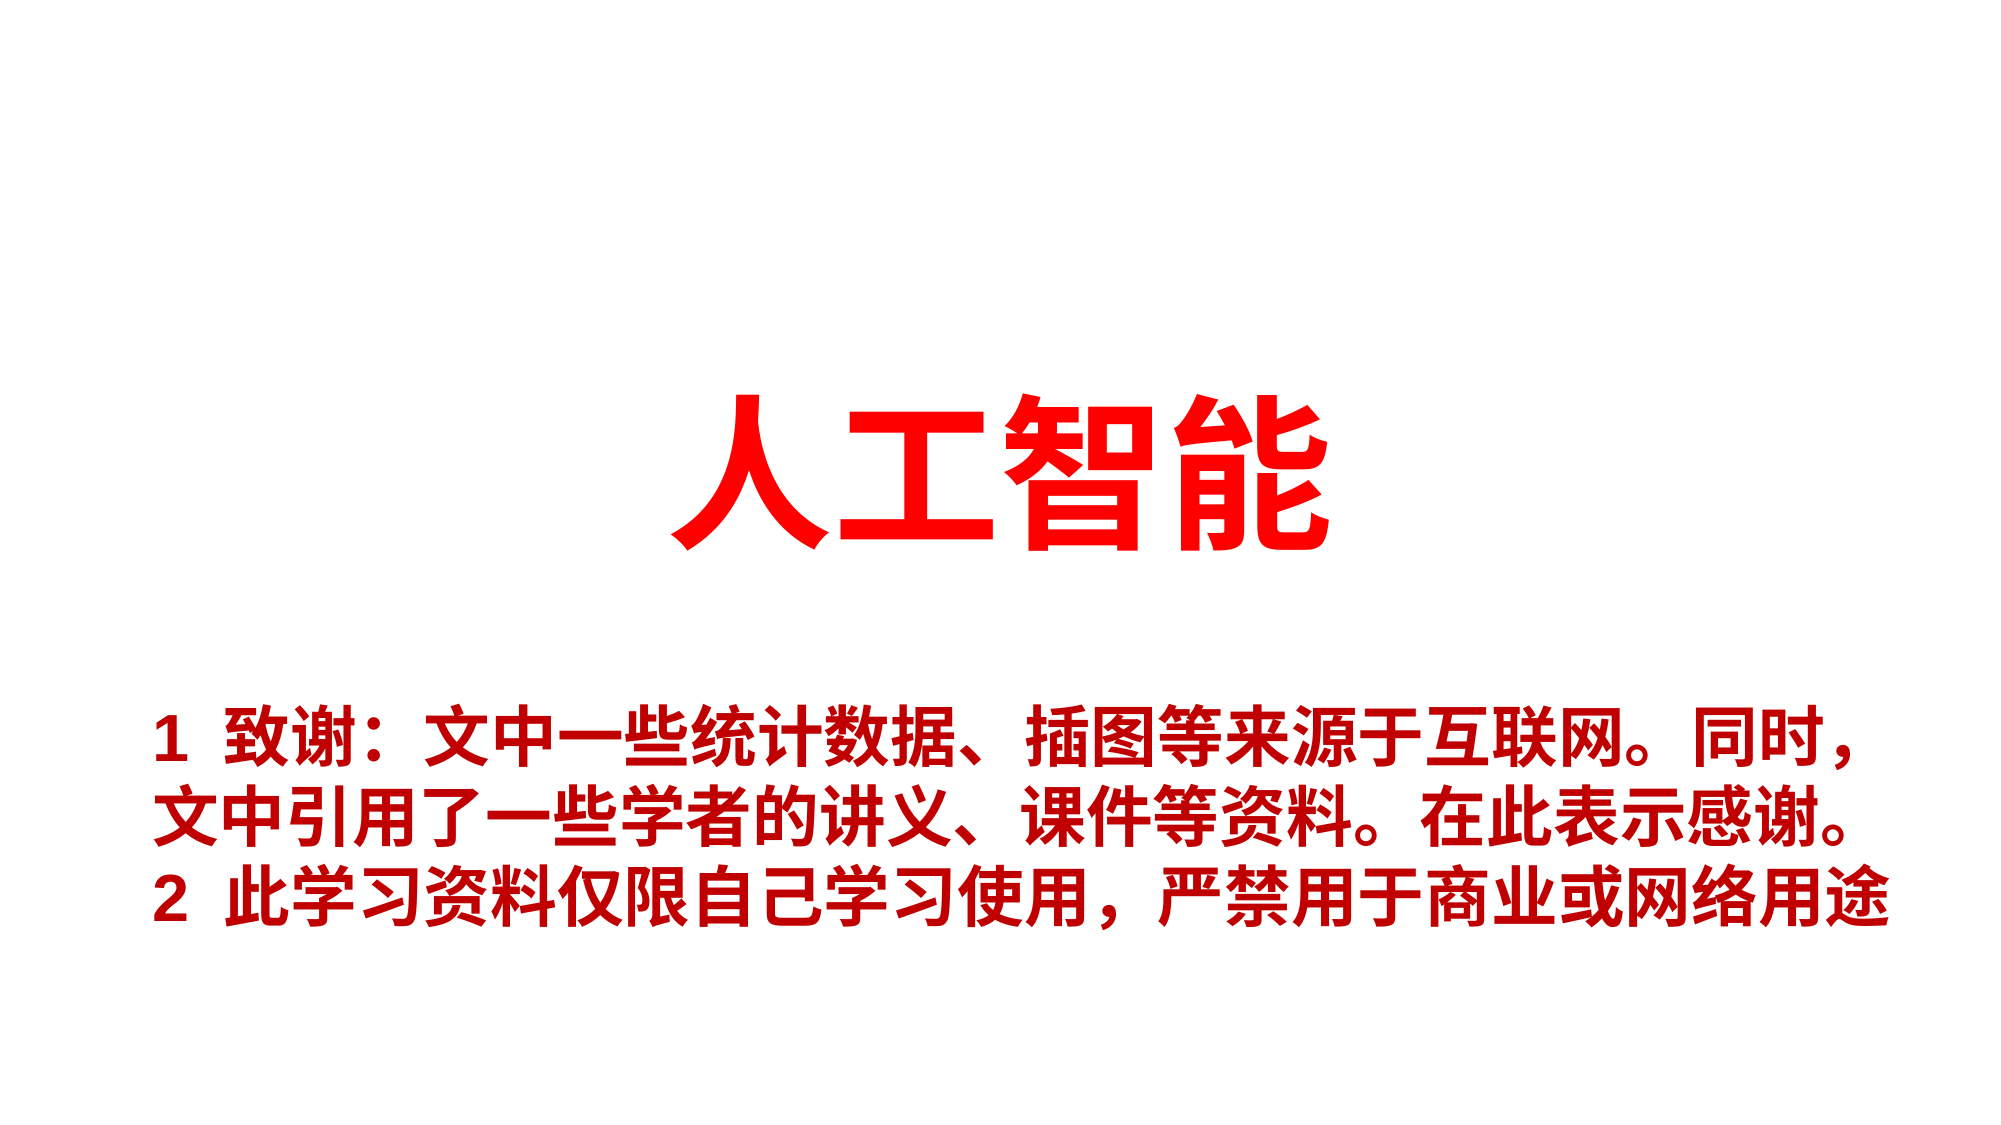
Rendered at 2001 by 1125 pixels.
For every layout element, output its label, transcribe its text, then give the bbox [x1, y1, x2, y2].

title 人工智能 [150, 349, 1850, 591]
text_box 1 致谢：文中一些统计数据、插图等来源于互联网。同时，文中引用了一些学者的讲义、课件等资料。在此表示感谢。 2 此学习资料仅限自己学习使用，严禁用于商业或网络用途 [137, 687, 1926, 943]
